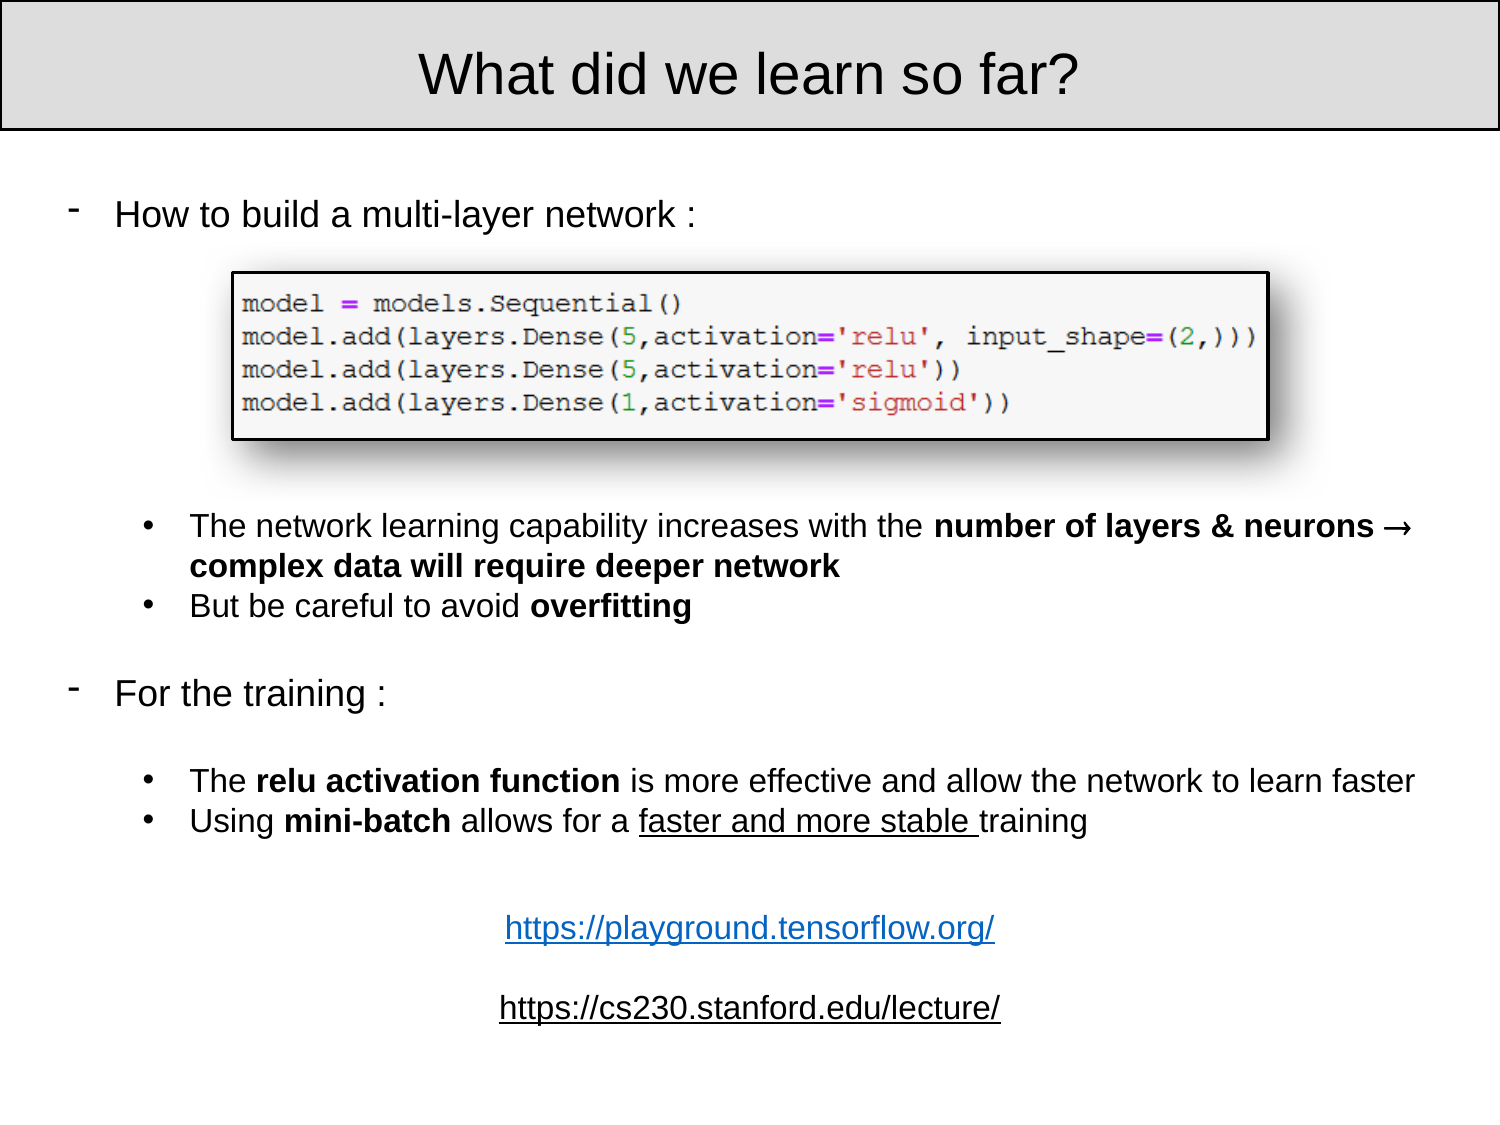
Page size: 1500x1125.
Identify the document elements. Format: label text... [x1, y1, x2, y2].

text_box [0, 0, 1500, 130]
picture [233, 274, 1267, 439]
text_box How to build a multi-layer network : The network learning capability increases with the number of layers & neurons  complex data will require deeper network But be careful to avoid overfitting For the training : The relu activation function is more effective and allow the network to learn faster Using mini-batch allows for a faster and more stable training [52, 182, 1448, 892]
text_box https://playground.tensorflow.org/ https://cs230.stanford.edu/lecture/ [480, 899, 1020, 1074]
